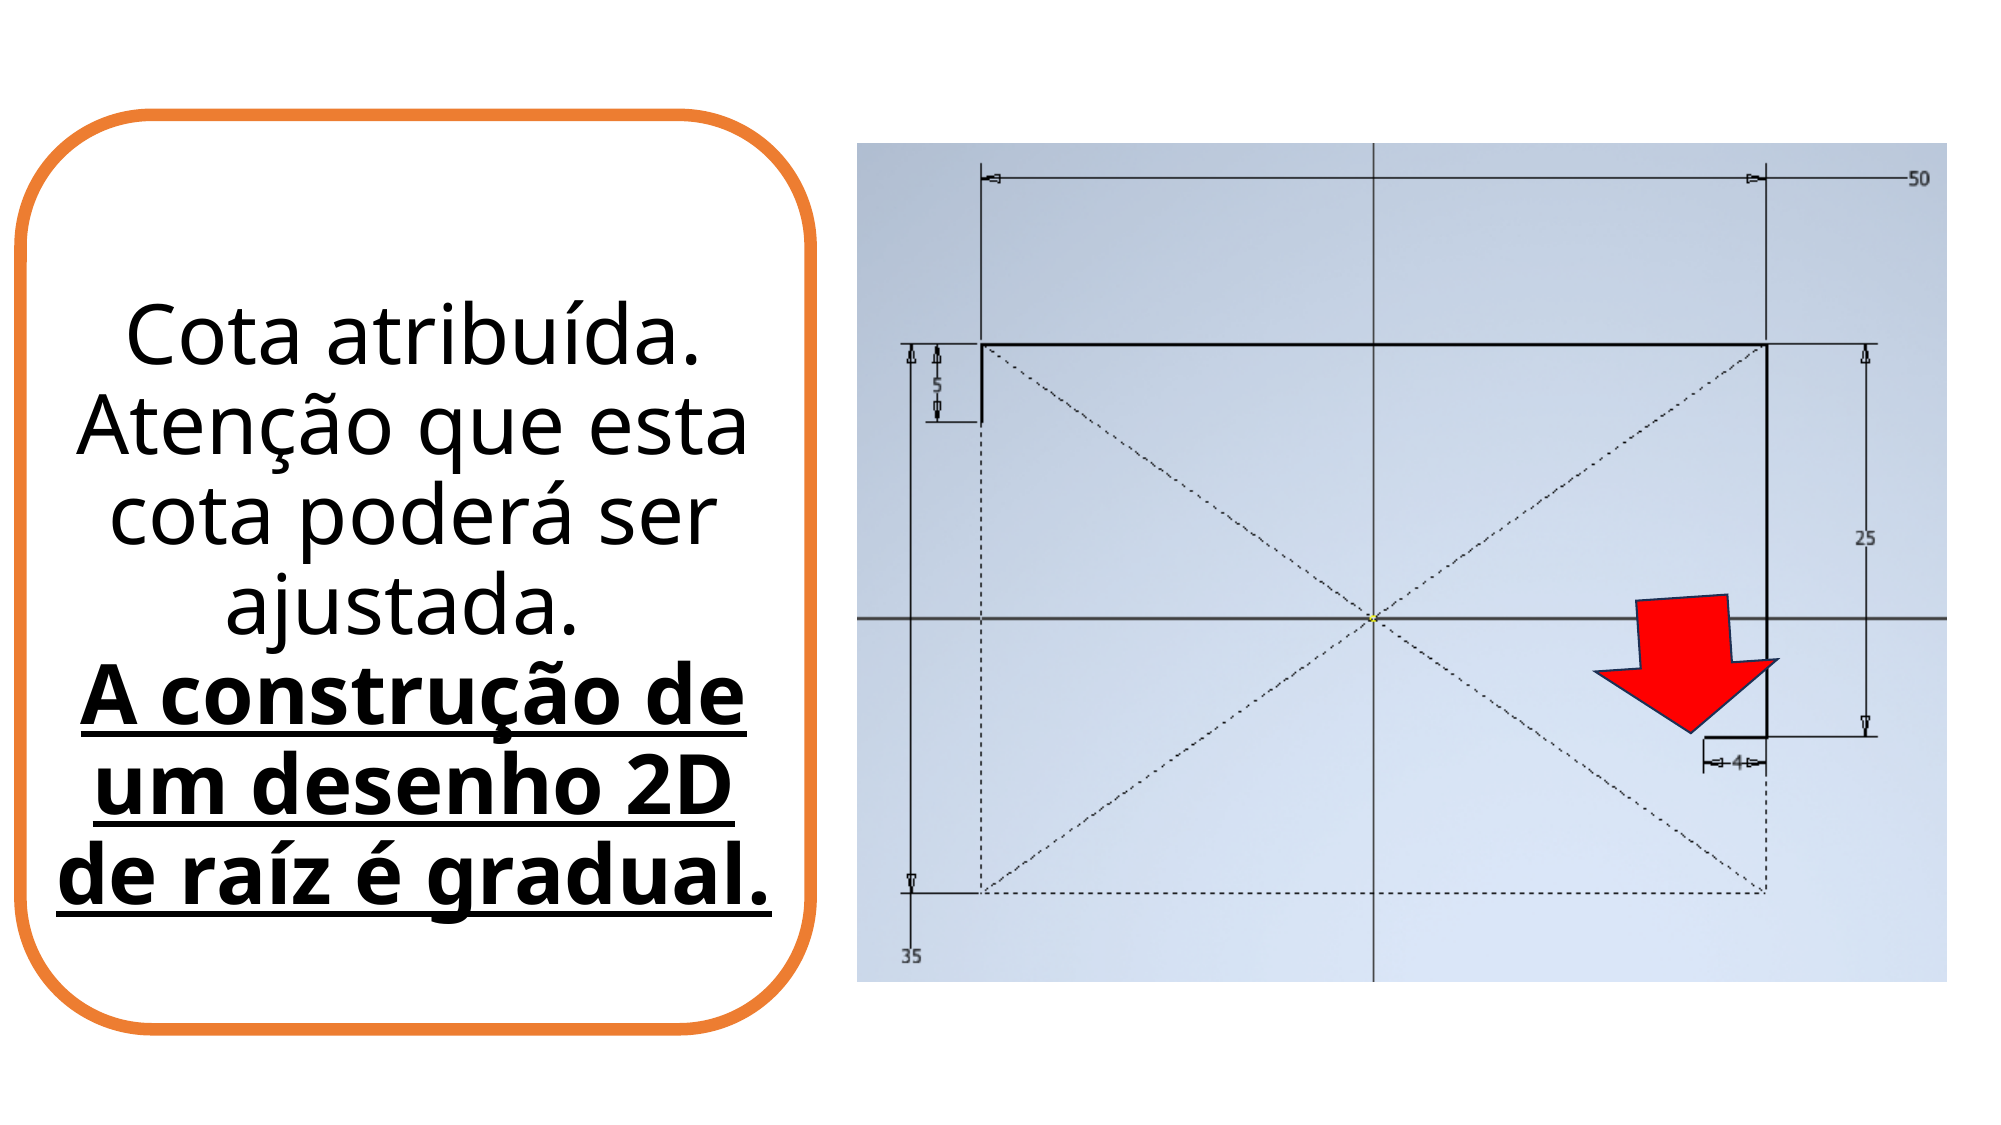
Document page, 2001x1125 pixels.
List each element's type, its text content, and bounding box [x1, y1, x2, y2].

text_box [19, 192, 31, 952]
title Cota atribuída. Atenção que esta cota poderá ser ajustada. A construção de um desenho 2D de raíz é gradual. [31, 95, 797, 1030]
text_box [797, 186, 812, 959]
picture [857, 143, 1947, 982]
